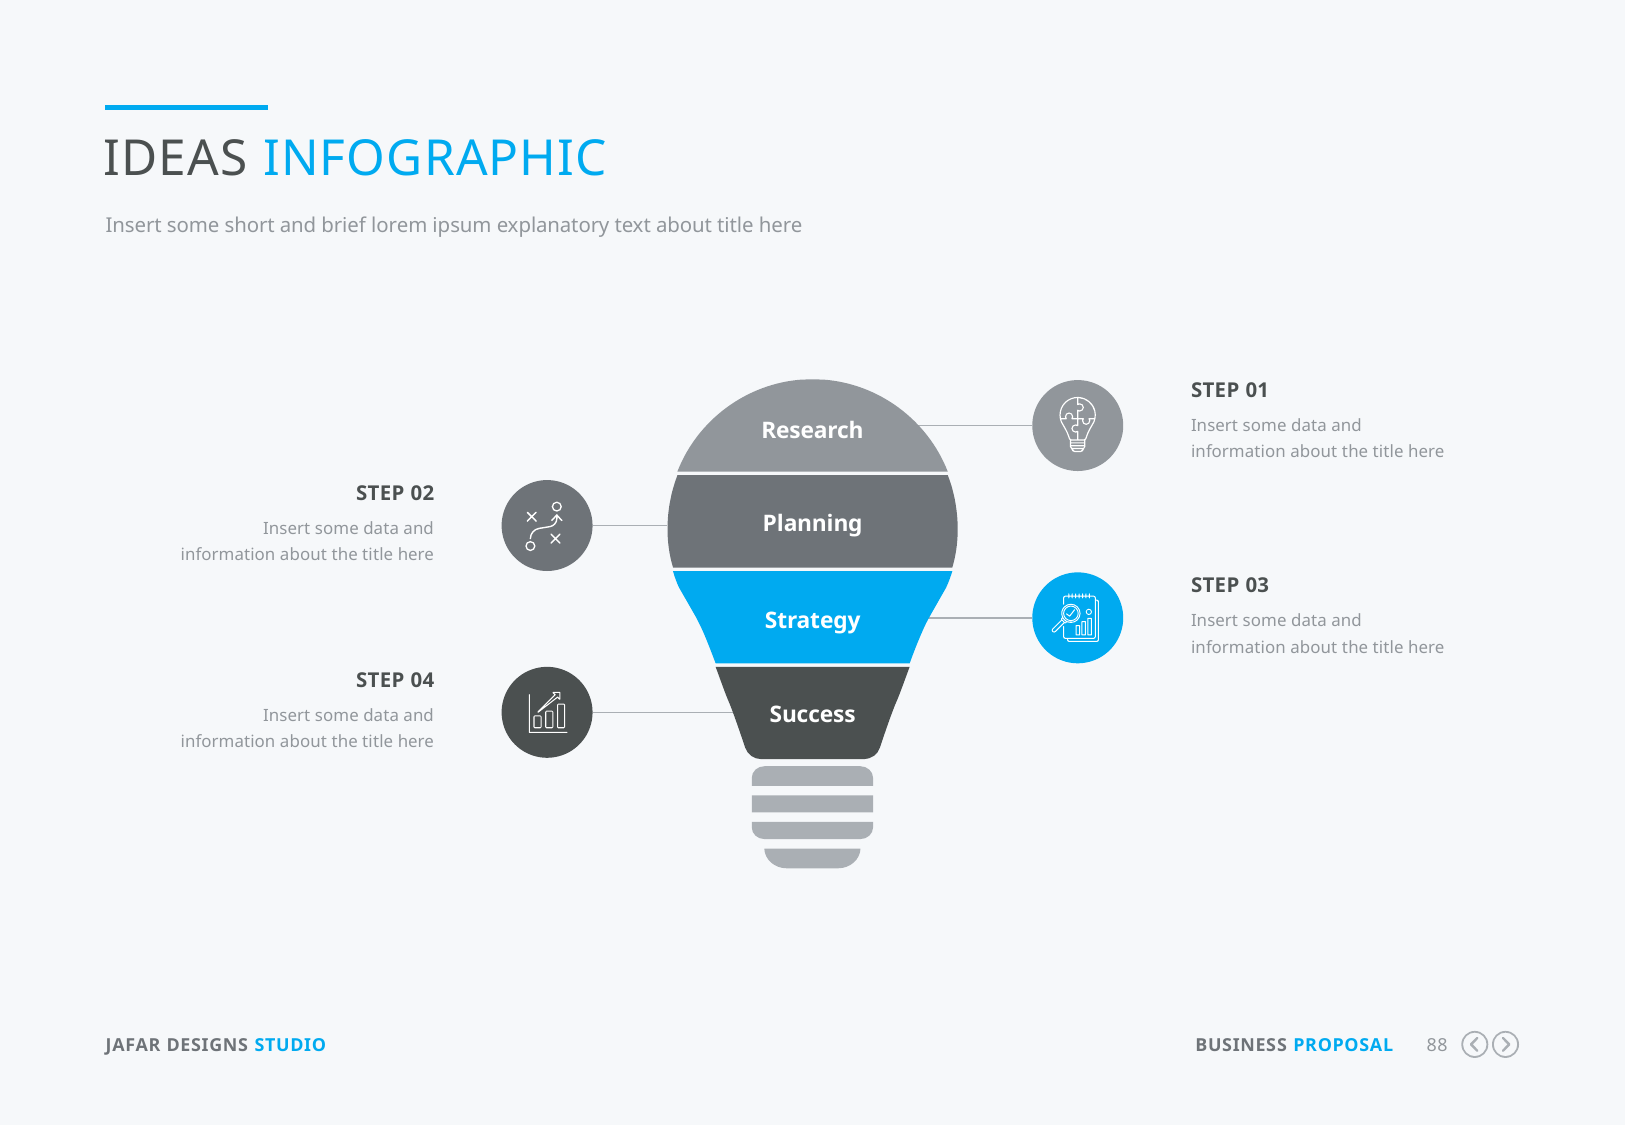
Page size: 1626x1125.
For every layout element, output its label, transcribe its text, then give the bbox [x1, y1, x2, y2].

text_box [168, 480, 434, 565]
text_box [501, 480, 593, 571]
text_box [667, 379, 958, 517]
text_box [1032, 572, 1124, 664]
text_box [1190, 376, 1456, 462]
list Ideas infographic [103, 125, 1518, 188]
text_box Research [725, 416, 900, 444]
text_box [667, 541, 958, 869]
text_box [751, 766, 874, 786]
text_box Strategy [707, 605, 918, 633]
text_box [715, 666, 910, 760]
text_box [1190, 572, 1456, 658]
list Insert some short and brief lorem ipsum explanatory text about title here [105, 209, 1519, 241]
text_box [672, 571, 953, 664]
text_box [1032, 380, 1124, 471]
text_box [677, 379, 948, 472]
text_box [501, 666, 593, 758]
text_box Planning [680, 509, 945, 537]
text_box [168, 666, 434, 752]
text_box Success [741, 700, 883, 728]
text_box [751, 795, 874, 813]
text_box [751, 821, 874, 840]
text_box [667, 475, 958, 568]
text_box [764, 848, 861, 869]
